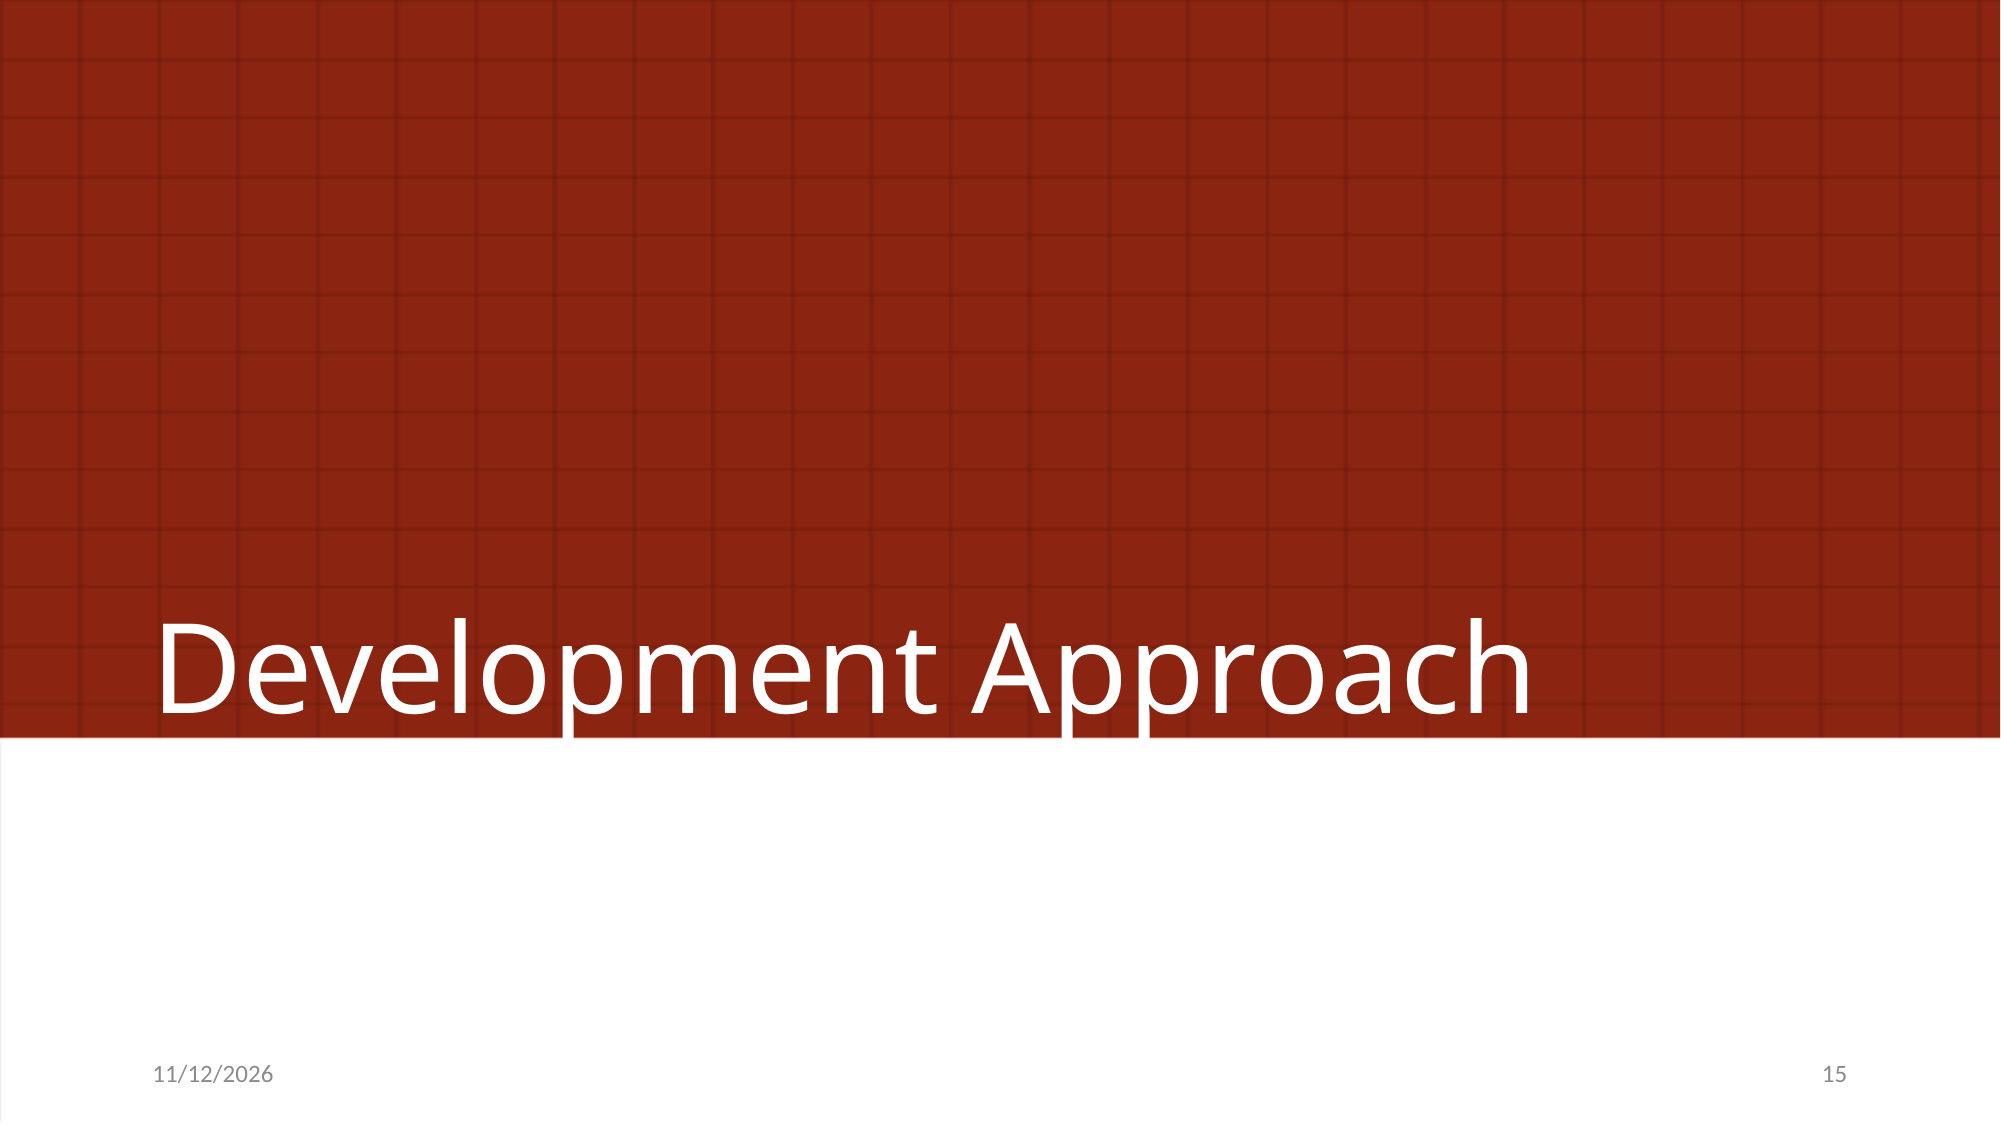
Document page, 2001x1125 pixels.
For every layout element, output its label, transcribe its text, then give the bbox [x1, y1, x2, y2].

slide_number 15 [1412, 1042, 1863, 1103]
title Development Approach [136, 280, 1862, 749]
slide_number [137, 1042, 588, 1103]
picture [0, 0, 2001, 1125]
